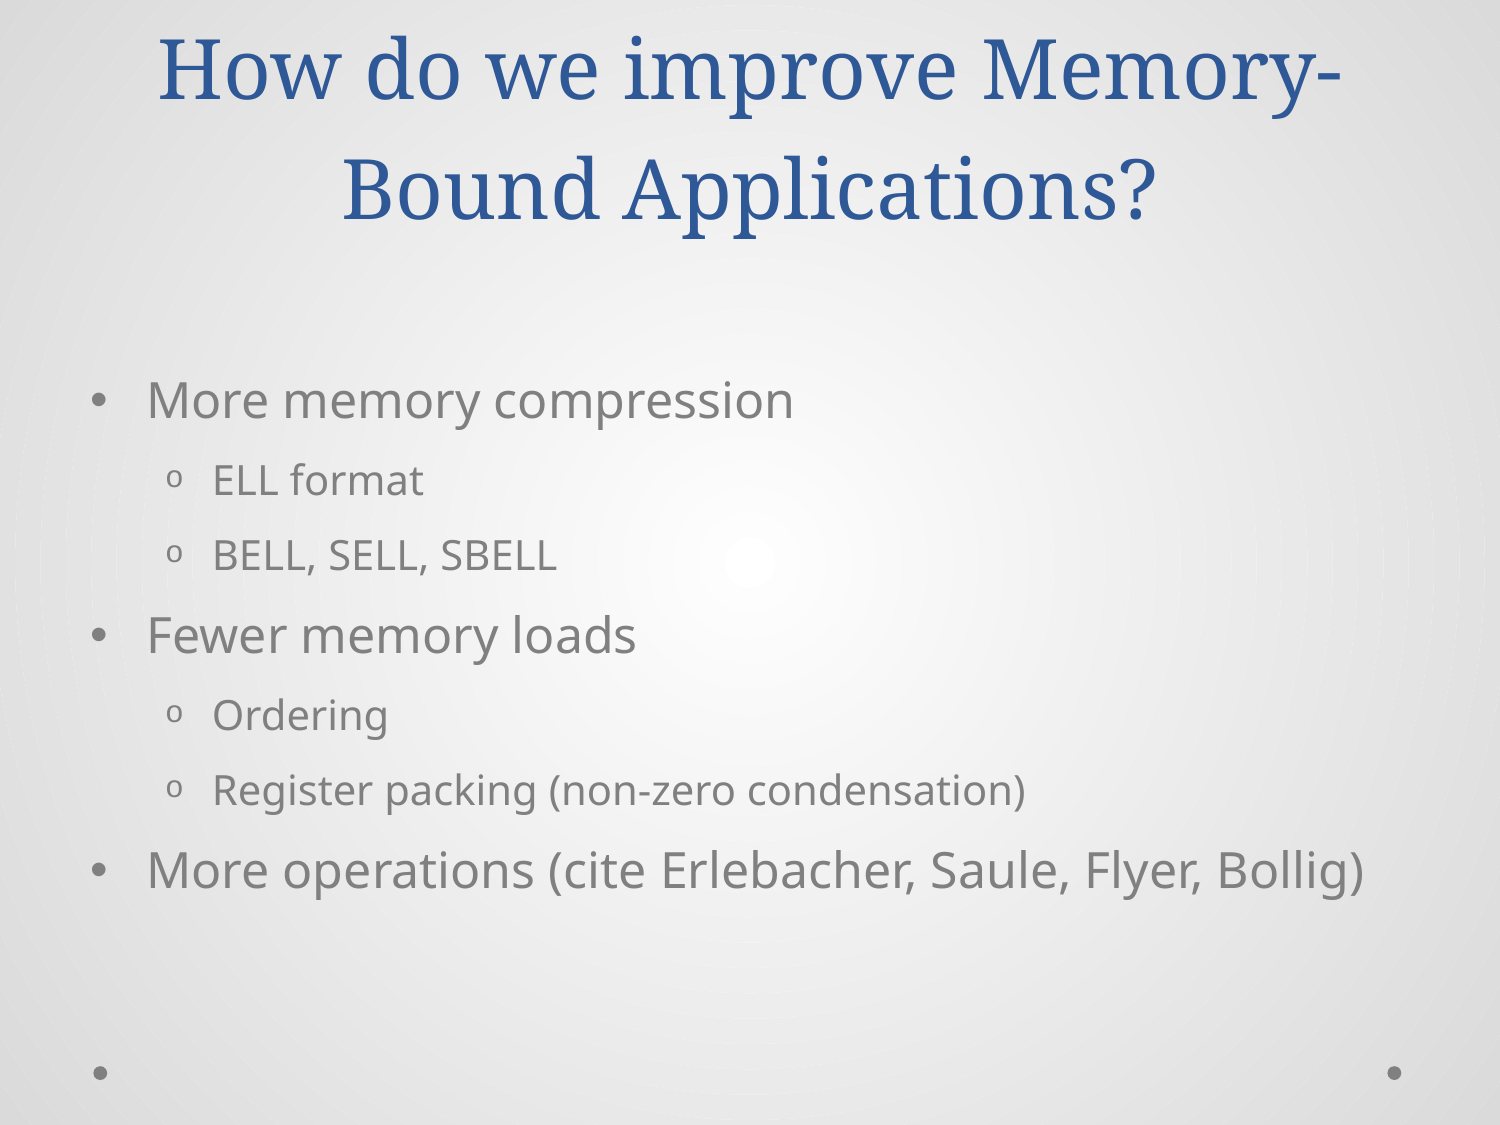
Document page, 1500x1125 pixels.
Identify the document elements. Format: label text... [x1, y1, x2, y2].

title How do we improve Memory-Bound Applications? [75, 0, 1425, 245]
list More memory compression ELL format BELL, SELL, SBELL Fewer memory loads Ordering Register packing (non-zero condensation) More operations (cite Erlebacher, Saule, Flyer, Bollig) [75, 262, 1425, 1005]
